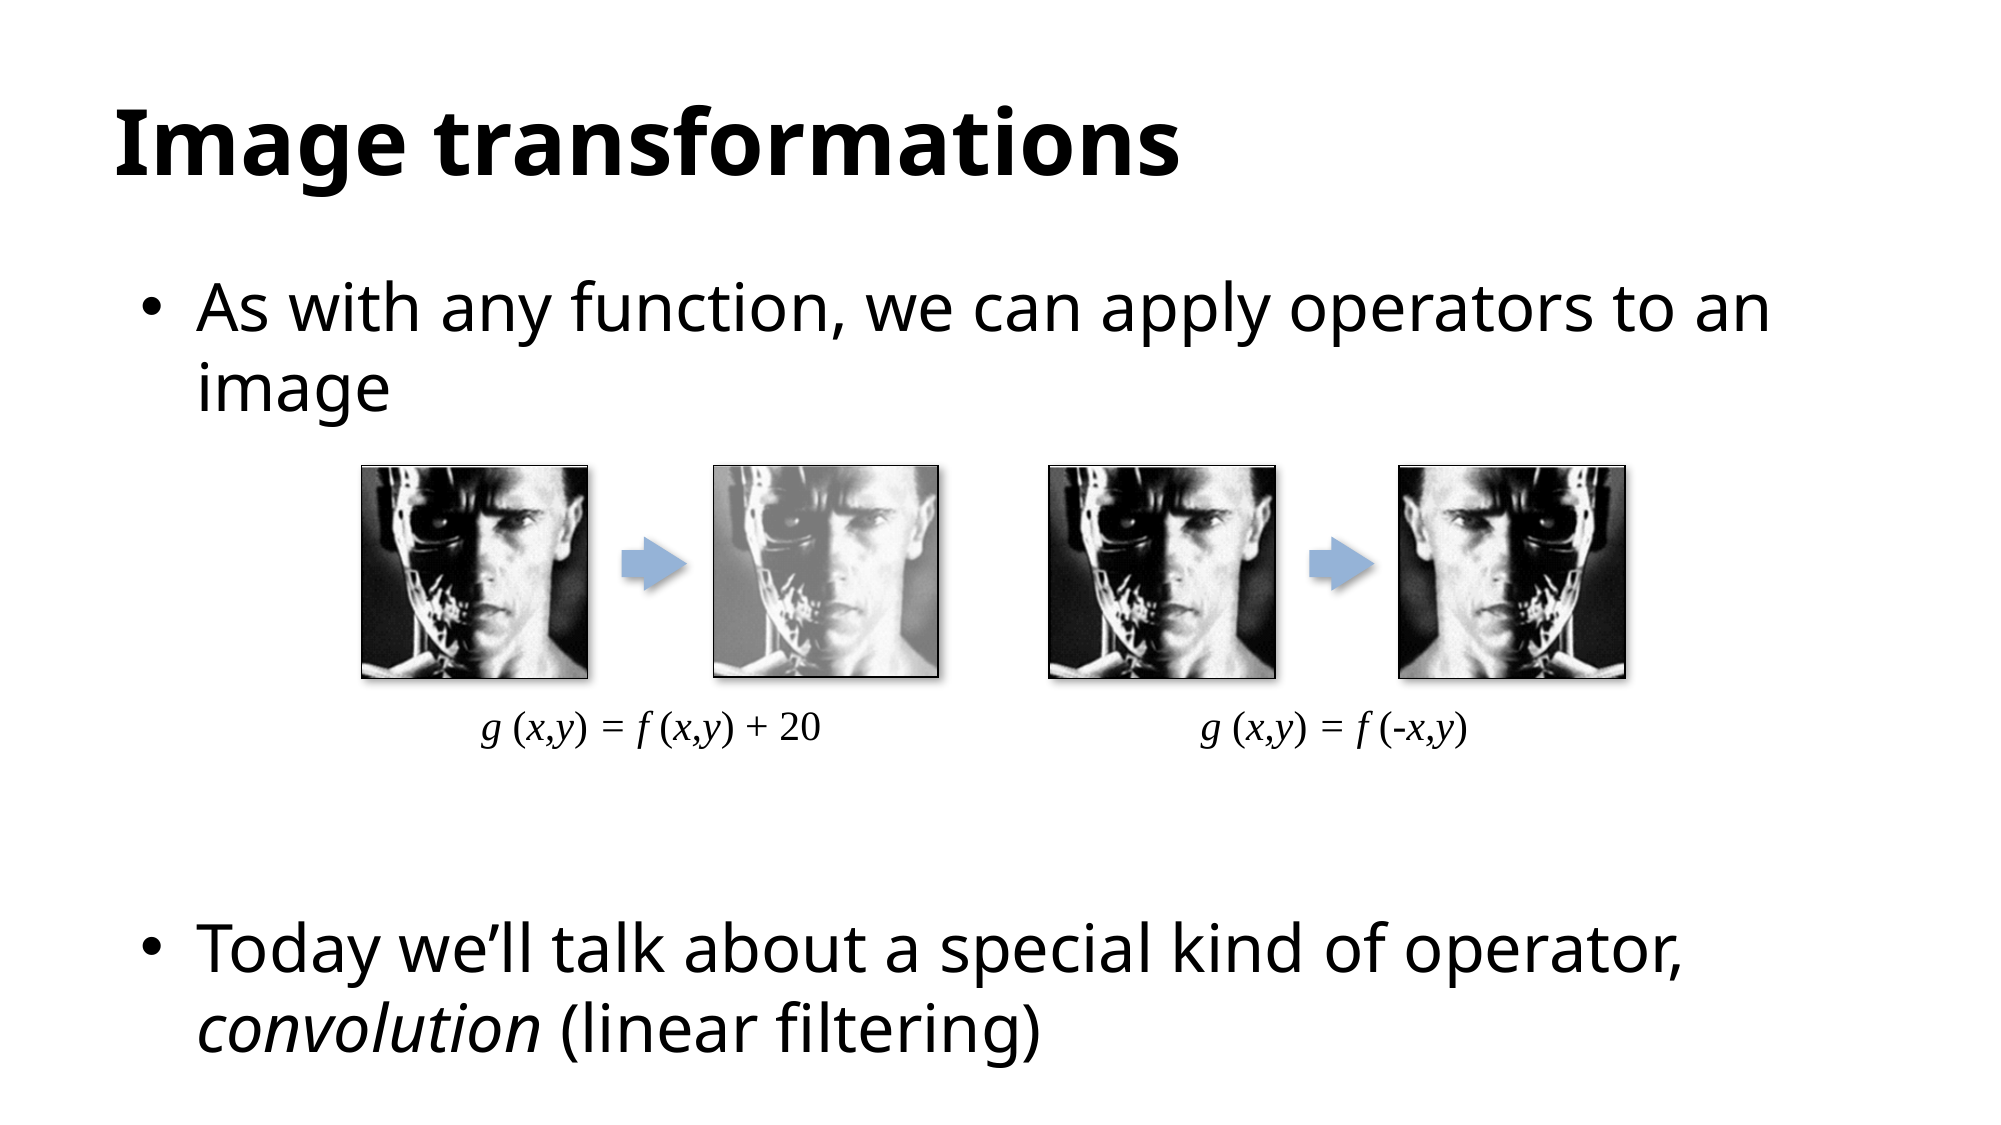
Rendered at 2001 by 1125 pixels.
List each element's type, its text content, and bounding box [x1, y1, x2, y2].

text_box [362, 465, 938, 758]
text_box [1049, 465, 1626, 758]
list As with any function, we can apply operators to an image Today we’ll talk about a special kind of operator, convolution (linear filtering) [125, 257, 1900, 1113]
title Image transformations [99, 45, 1900, 233]
